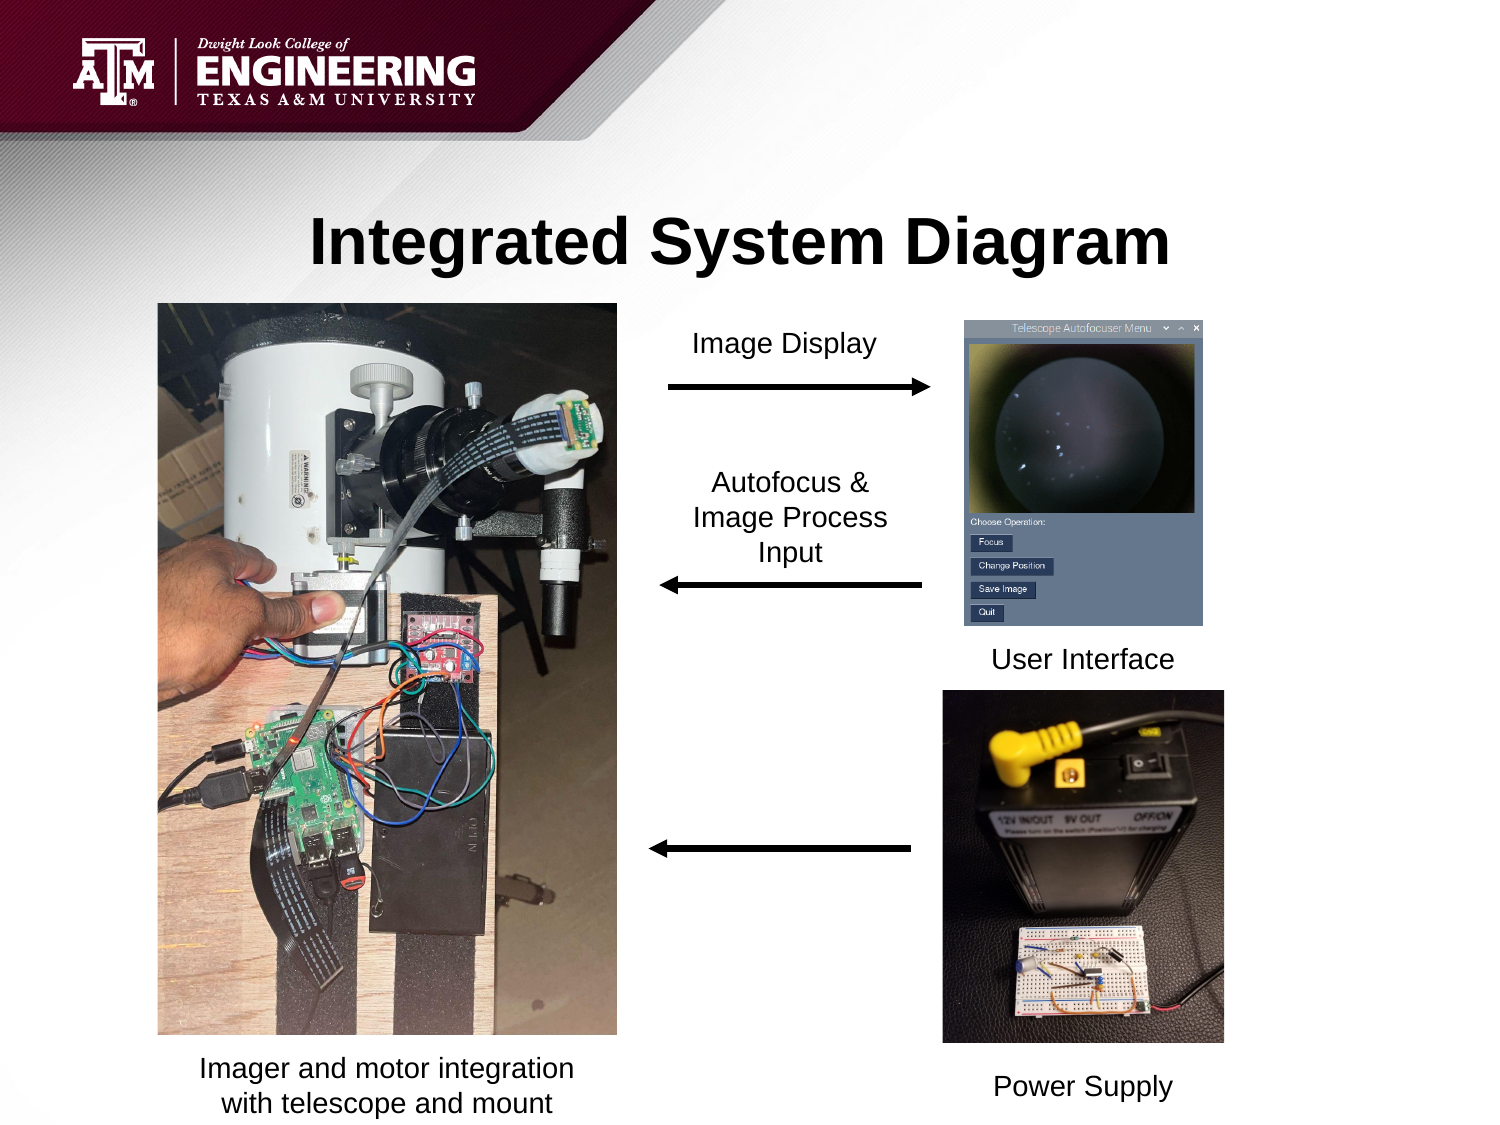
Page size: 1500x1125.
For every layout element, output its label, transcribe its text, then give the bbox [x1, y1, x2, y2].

picture [0, 0, 1500, 1125]
text_box Image Display [676, 309, 916, 375]
title Integrated System Diagram [75, 172, 1425, 304]
text_box User Interface [942, 625, 1225, 690]
text_box Power Supply [952, 1052, 1215, 1118]
text_box Imager and motor integration with telescope and mount [157, 1042, 617, 1125]
text_box Autofocus & Image Process Input [671, 448, 910, 584]
